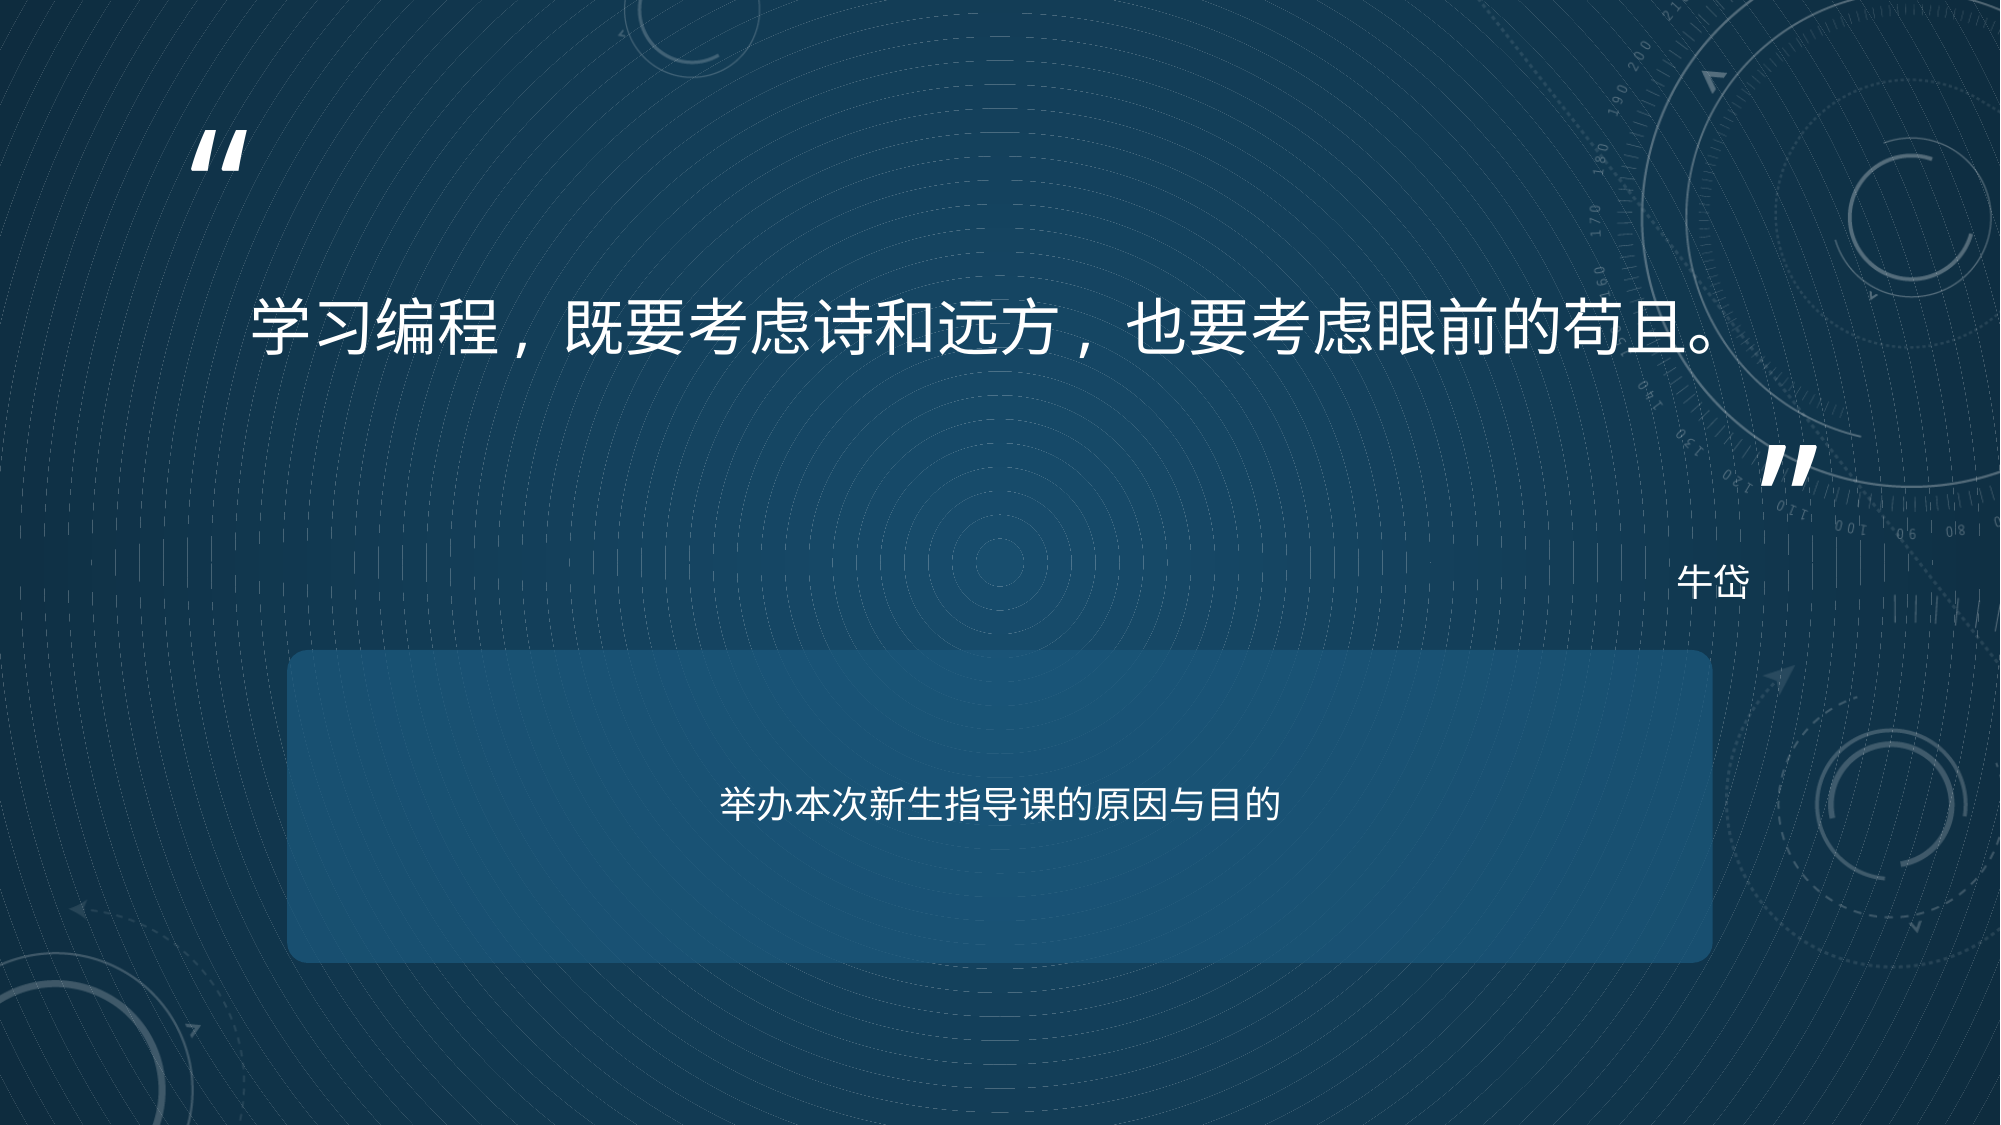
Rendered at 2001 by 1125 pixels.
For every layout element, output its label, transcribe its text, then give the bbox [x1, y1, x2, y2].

picture [0, 0, 2000, 1125]
list 举办本次新生指导课的原因与目的 [304, 659, 1697, 949]
list 牛岱 [233, 549, 1766, 613]
title 学习编程, 既要考虑诗和远方, 也要考虑眼前的苟且。 [216, 99, 1784, 550]
